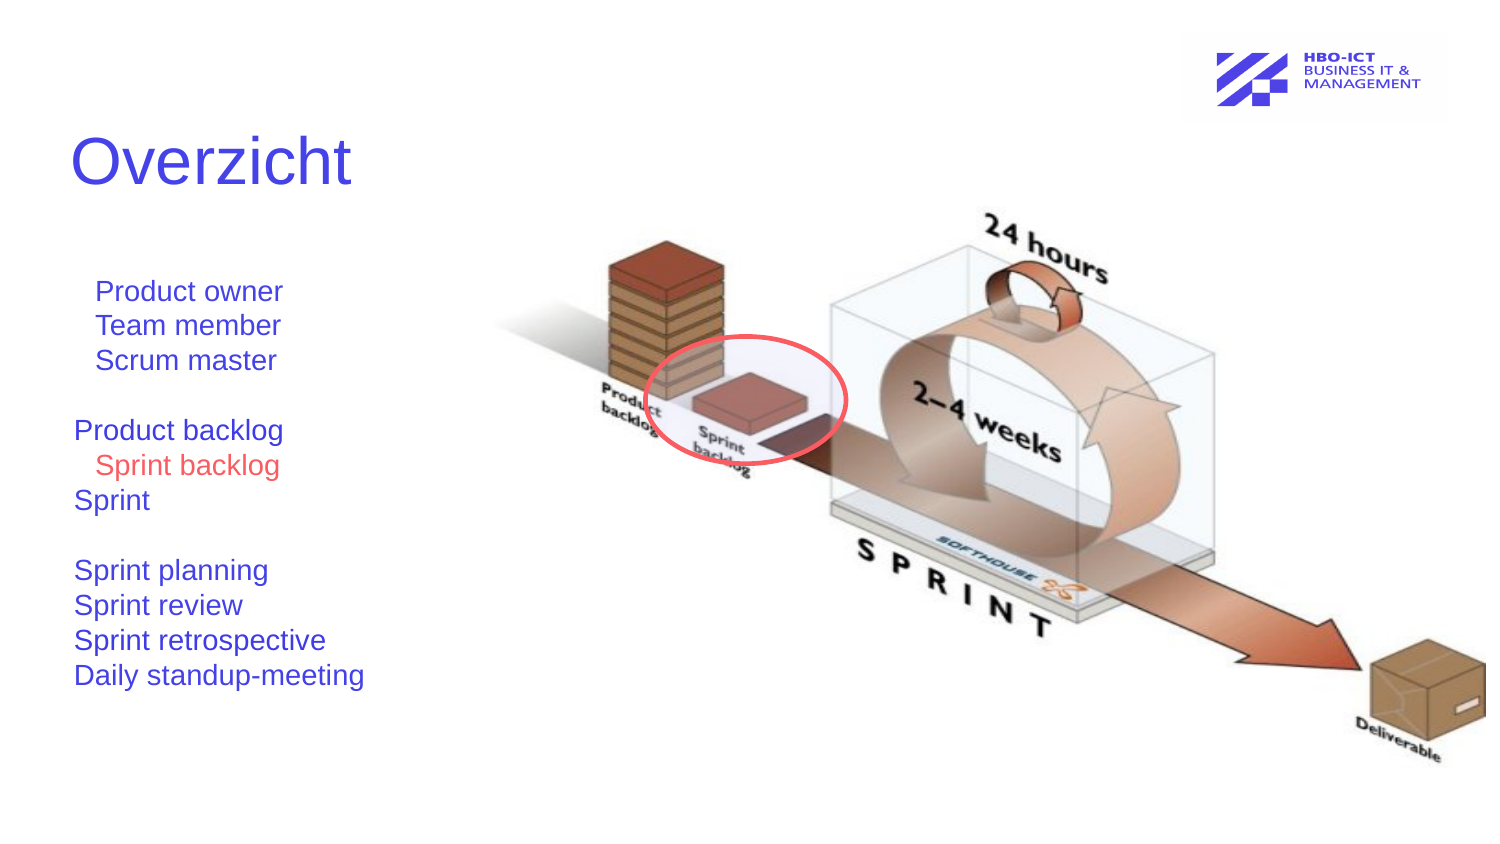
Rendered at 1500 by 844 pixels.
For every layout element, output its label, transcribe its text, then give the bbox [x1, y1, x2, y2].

picture [1181, 26, 1447, 124]
list Product owner Team member Scrum master Product backlog Sprint backlog Sprint Sprint planning Sprint review Sprint retrospective Daily standup-meeting [59, 256, 485, 754]
picture [491, 206, 1486, 787]
title Overzicht [55, 87, 1406, 229]
